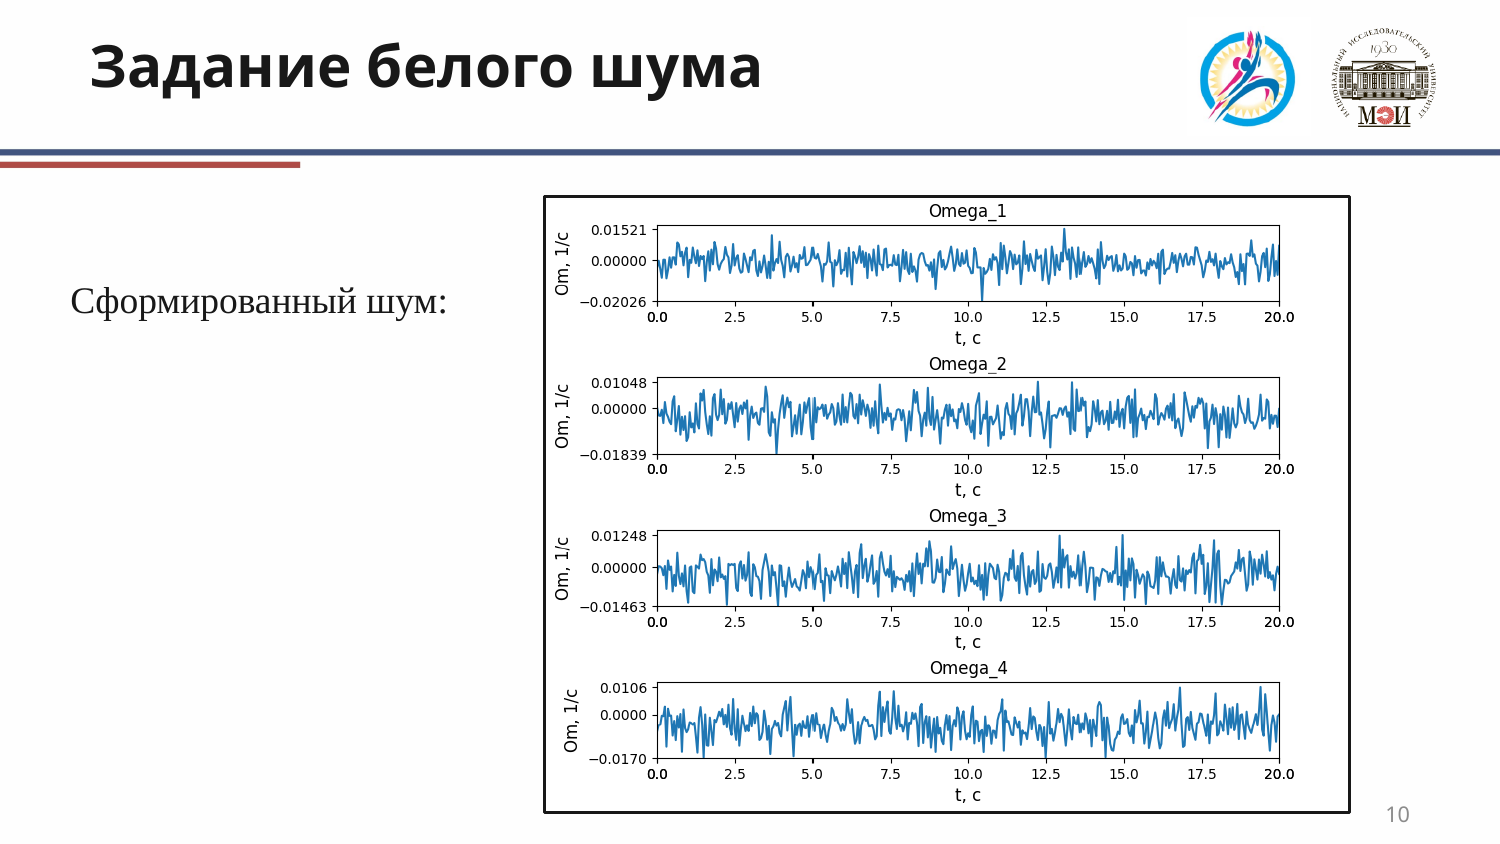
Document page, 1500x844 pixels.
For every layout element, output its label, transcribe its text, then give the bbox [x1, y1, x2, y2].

picture [0, 0, 1500, 844]
title Задание белого шума [75, 21, 1181, 127]
slide_number 10 [1340, 793, 1425, 838]
text_box Сформированный шум: [55, 268, 464, 328]
title Задание белого шума [1315, 21, 1425, 127]
